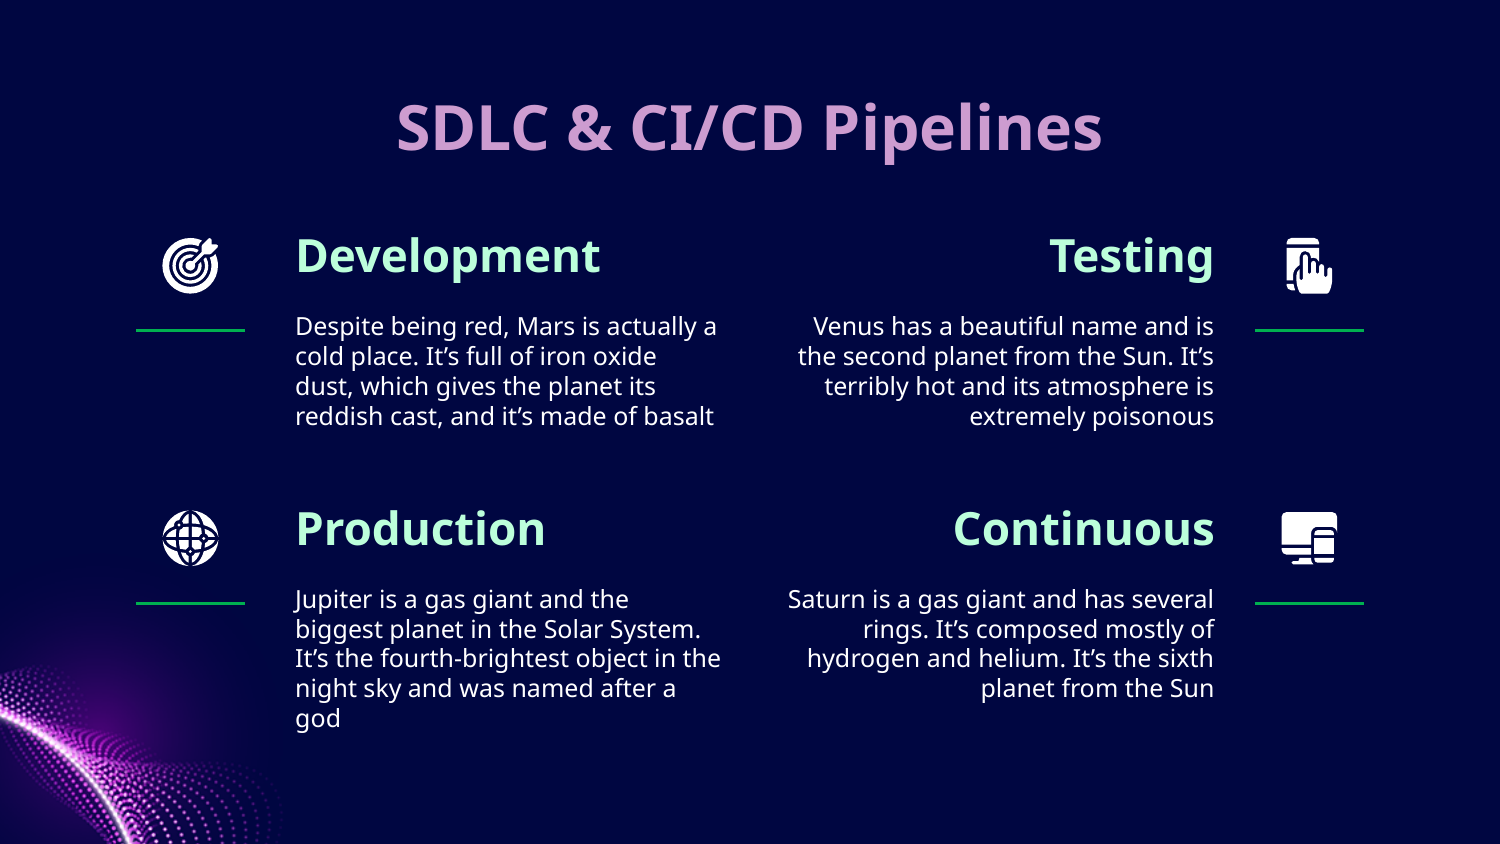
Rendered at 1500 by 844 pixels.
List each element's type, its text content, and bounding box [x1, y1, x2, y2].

subtitle Testing [772, 218, 1230, 297]
title SDLC & CI/CD Pipelines [118, 72, 1382, 167]
picture [0, 512, 409, 844]
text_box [162, 237, 219, 294]
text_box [1286, 237, 1333, 294]
subtitle Development [280, 218, 738, 297]
subtitle Production [280, 490, 738, 570]
subtitle Venus has a beautiful name and is the second planet from the Sun. It’s terribly hot and its atmosphere is extremely poisonous [772, 297, 1230, 441]
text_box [1281, 511, 1338, 565]
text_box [162, 510, 219, 567]
subtitle Continuous [772, 490, 1230, 570]
subtitle Saturn is a gas giant and has several rings. It’s composed mostly of hydrogen and helium. It’s the sixth planet from the Sun [772, 570, 1230, 714]
subtitle Despite being red, Mars is actually a cold place. It’s full of iron oxide dust, which gives the planet its reddish cast, and it’s made of basalt [280, 297, 738, 441]
subtitle Jupiter is a gas giant and the biggest planet in the Solar System. It’s the fourth-brightest object in the night sky and was named after a god [280, 570, 738, 714]
